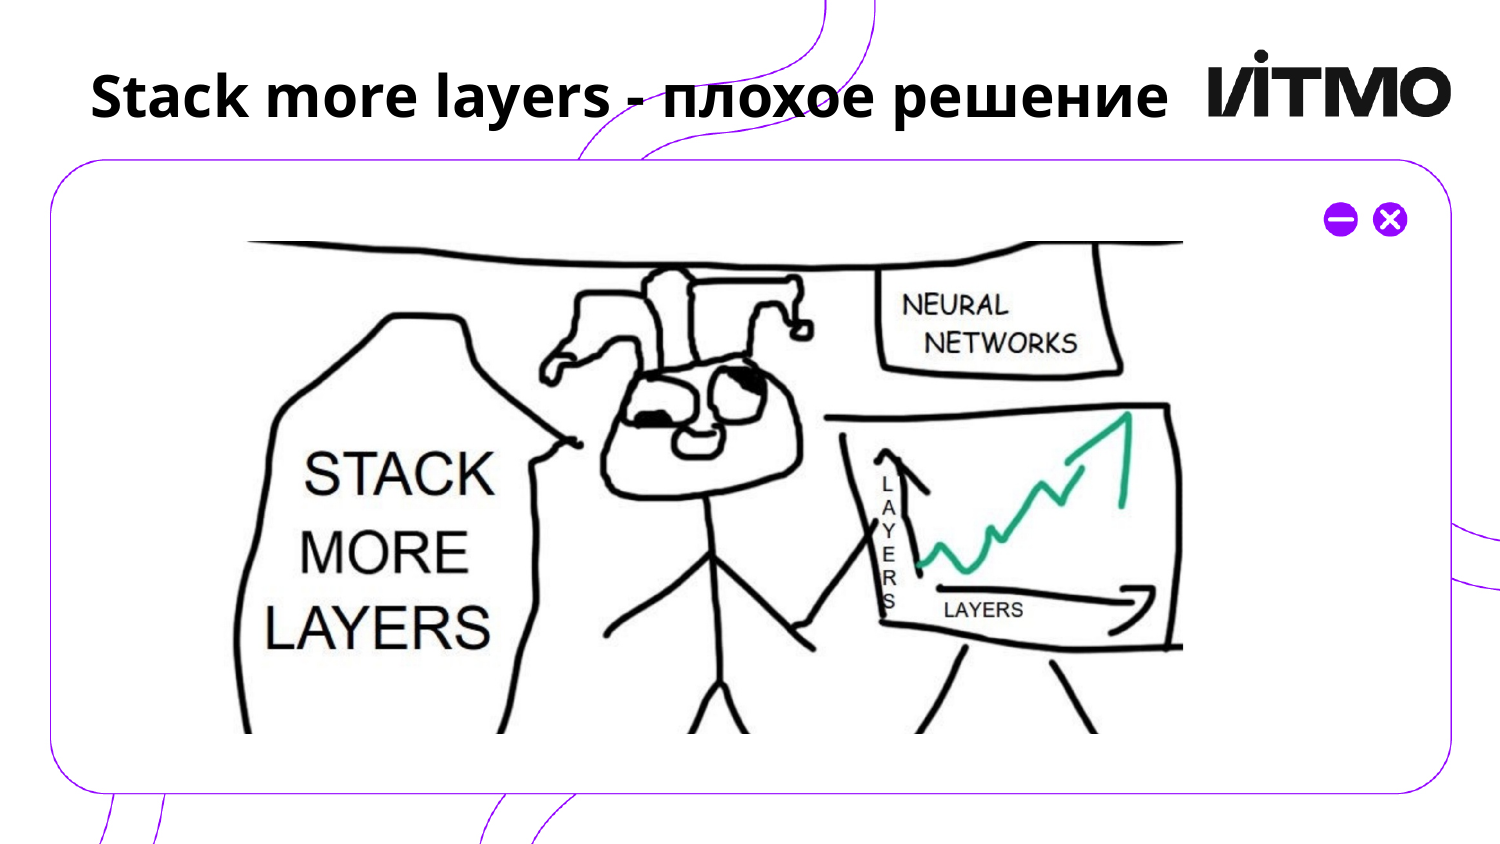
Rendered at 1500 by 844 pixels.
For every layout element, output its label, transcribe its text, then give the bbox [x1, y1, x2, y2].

title Stack more layers - плохое решение [75, 50, 1195, 137]
picture [0, 0, 1500, 844]
